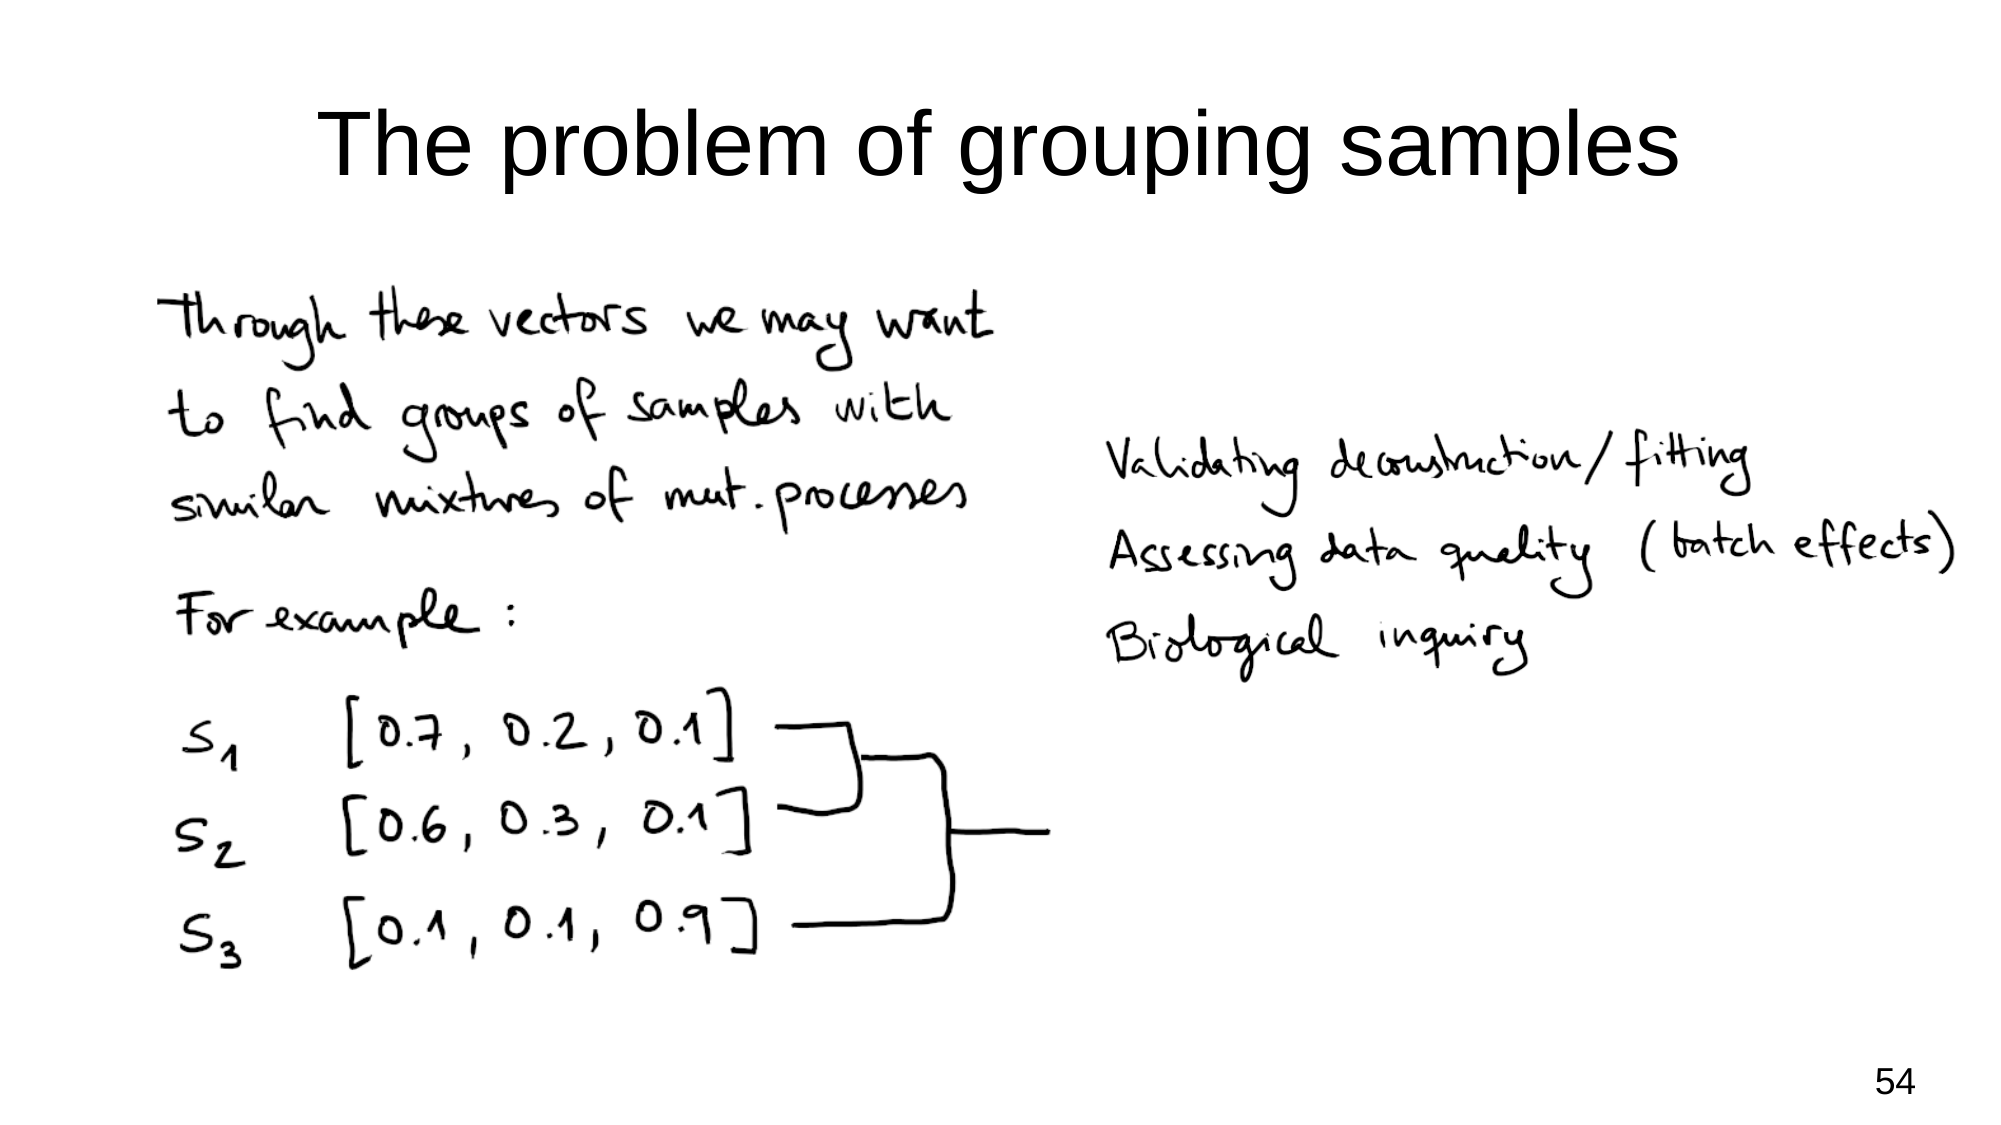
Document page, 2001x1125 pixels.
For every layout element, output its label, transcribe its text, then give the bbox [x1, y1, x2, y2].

picture [118, 278, 1965, 1026]
text_box The problem of grouping samples [99, 44, 1900, 233]
text_box 54 [1859, 1049, 1941, 1125]
